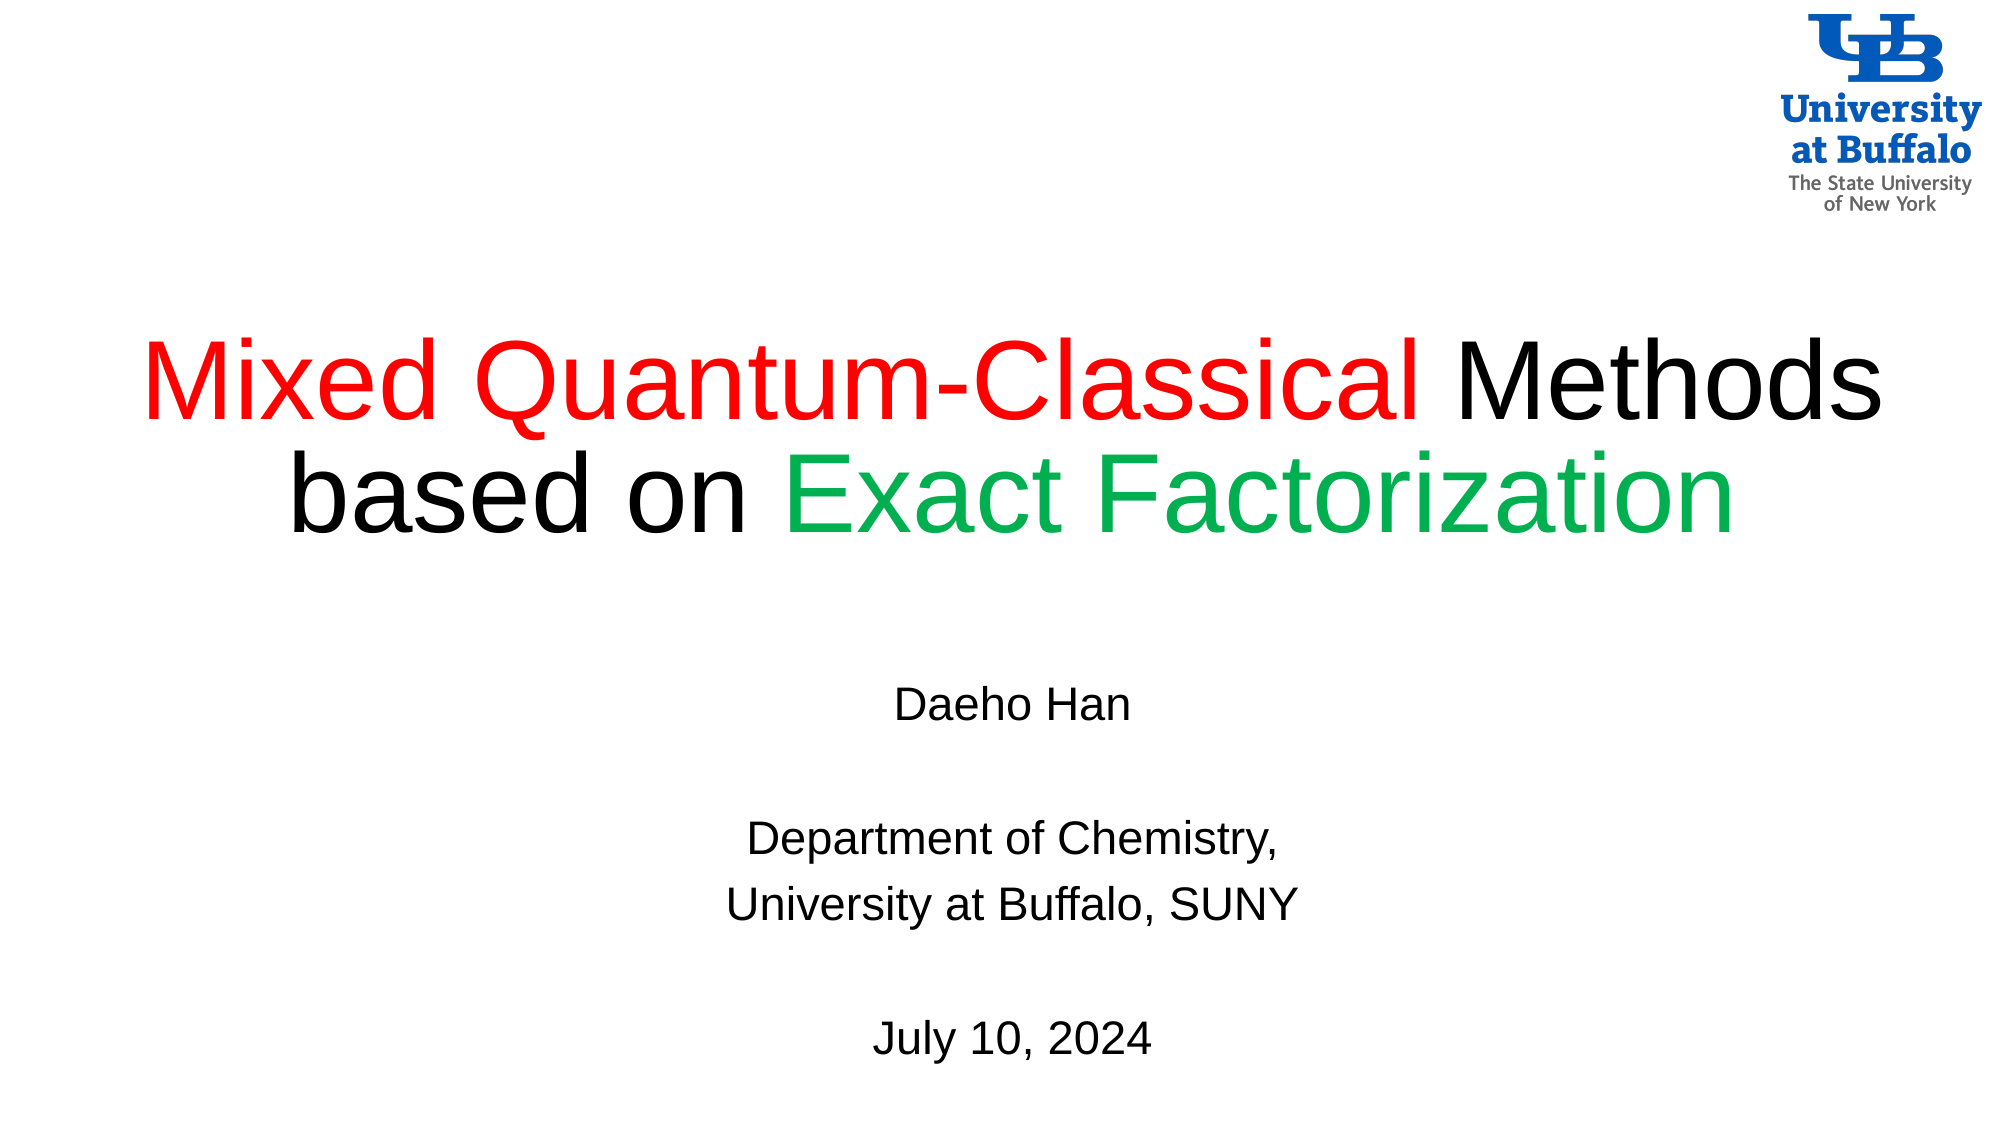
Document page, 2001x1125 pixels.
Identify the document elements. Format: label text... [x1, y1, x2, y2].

title Mixed Quantum-Classical Methods based on Exact Factorization [107, 262, 1919, 563]
subtitle Daeho Han Department of Chemistry, University at Buffalo, SUNY July 10, 2024 [146, 675, 1880, 1074]
picture [1781, 14, 1982, 211]
